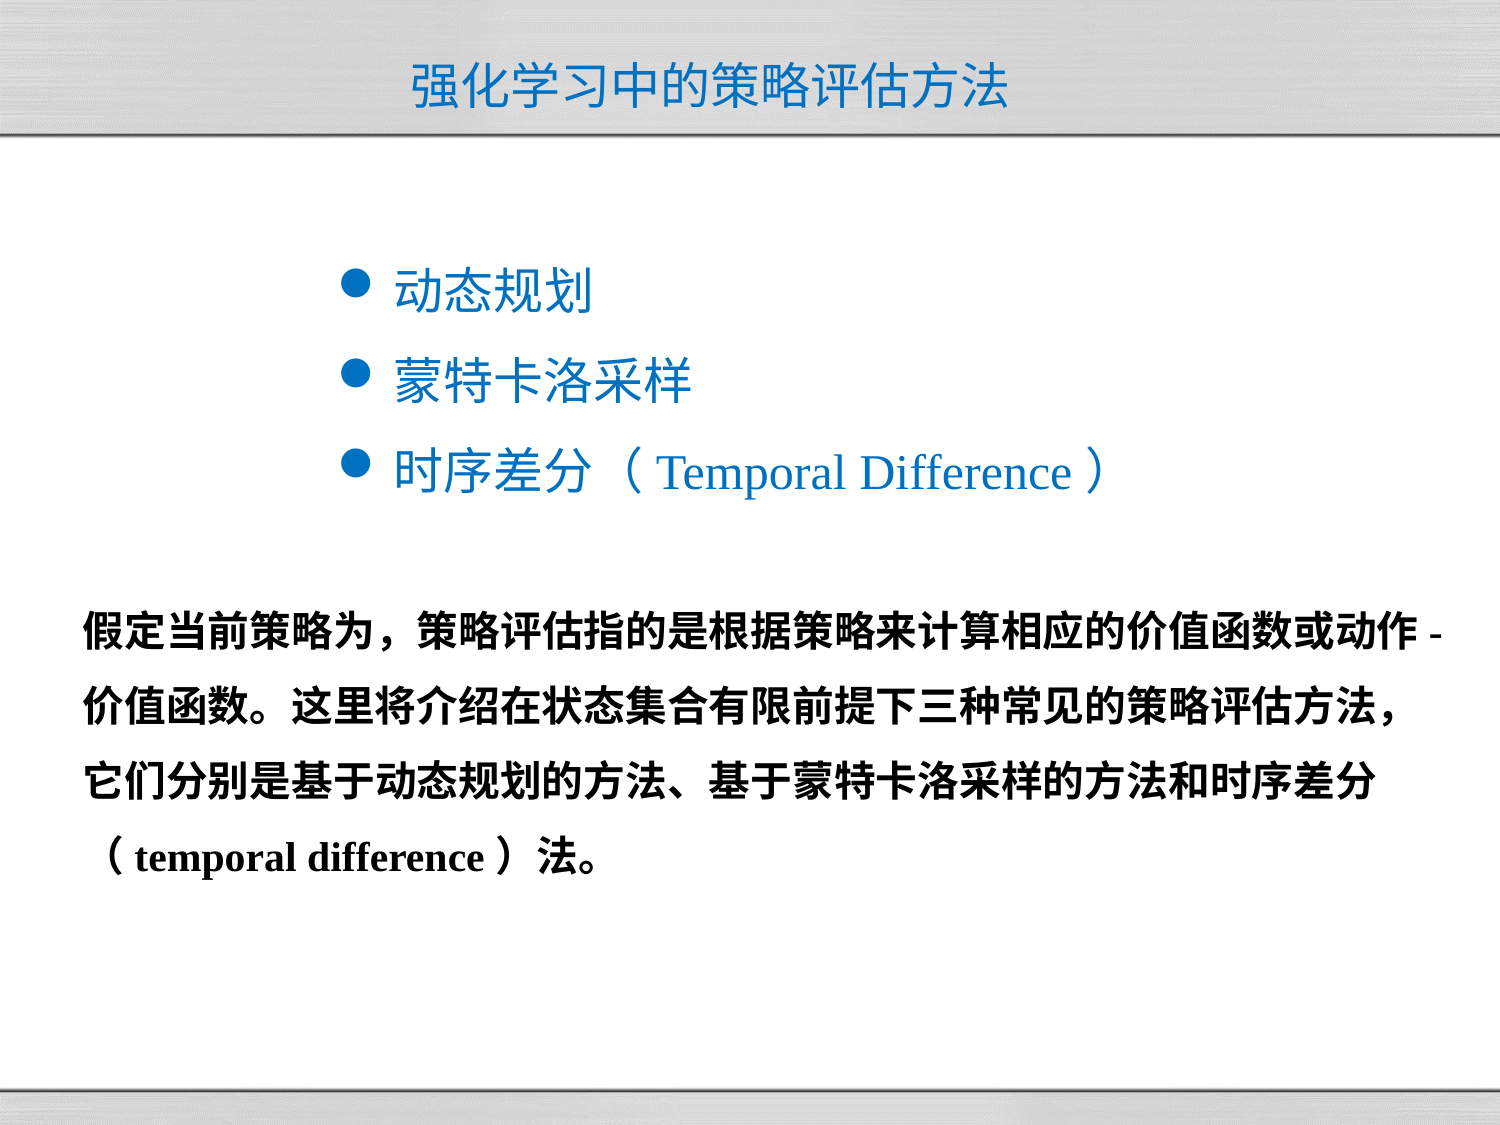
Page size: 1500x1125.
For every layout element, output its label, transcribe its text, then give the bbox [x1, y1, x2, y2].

title 强化学习中的策略评估方法 [94, 26, 1327, 135]
picture [0, 0, 1500, 1125]
text_box 动态规划 蒙特卡洛采样 时序差分（Temporal Difference） [322, 222, 1244, 508]
